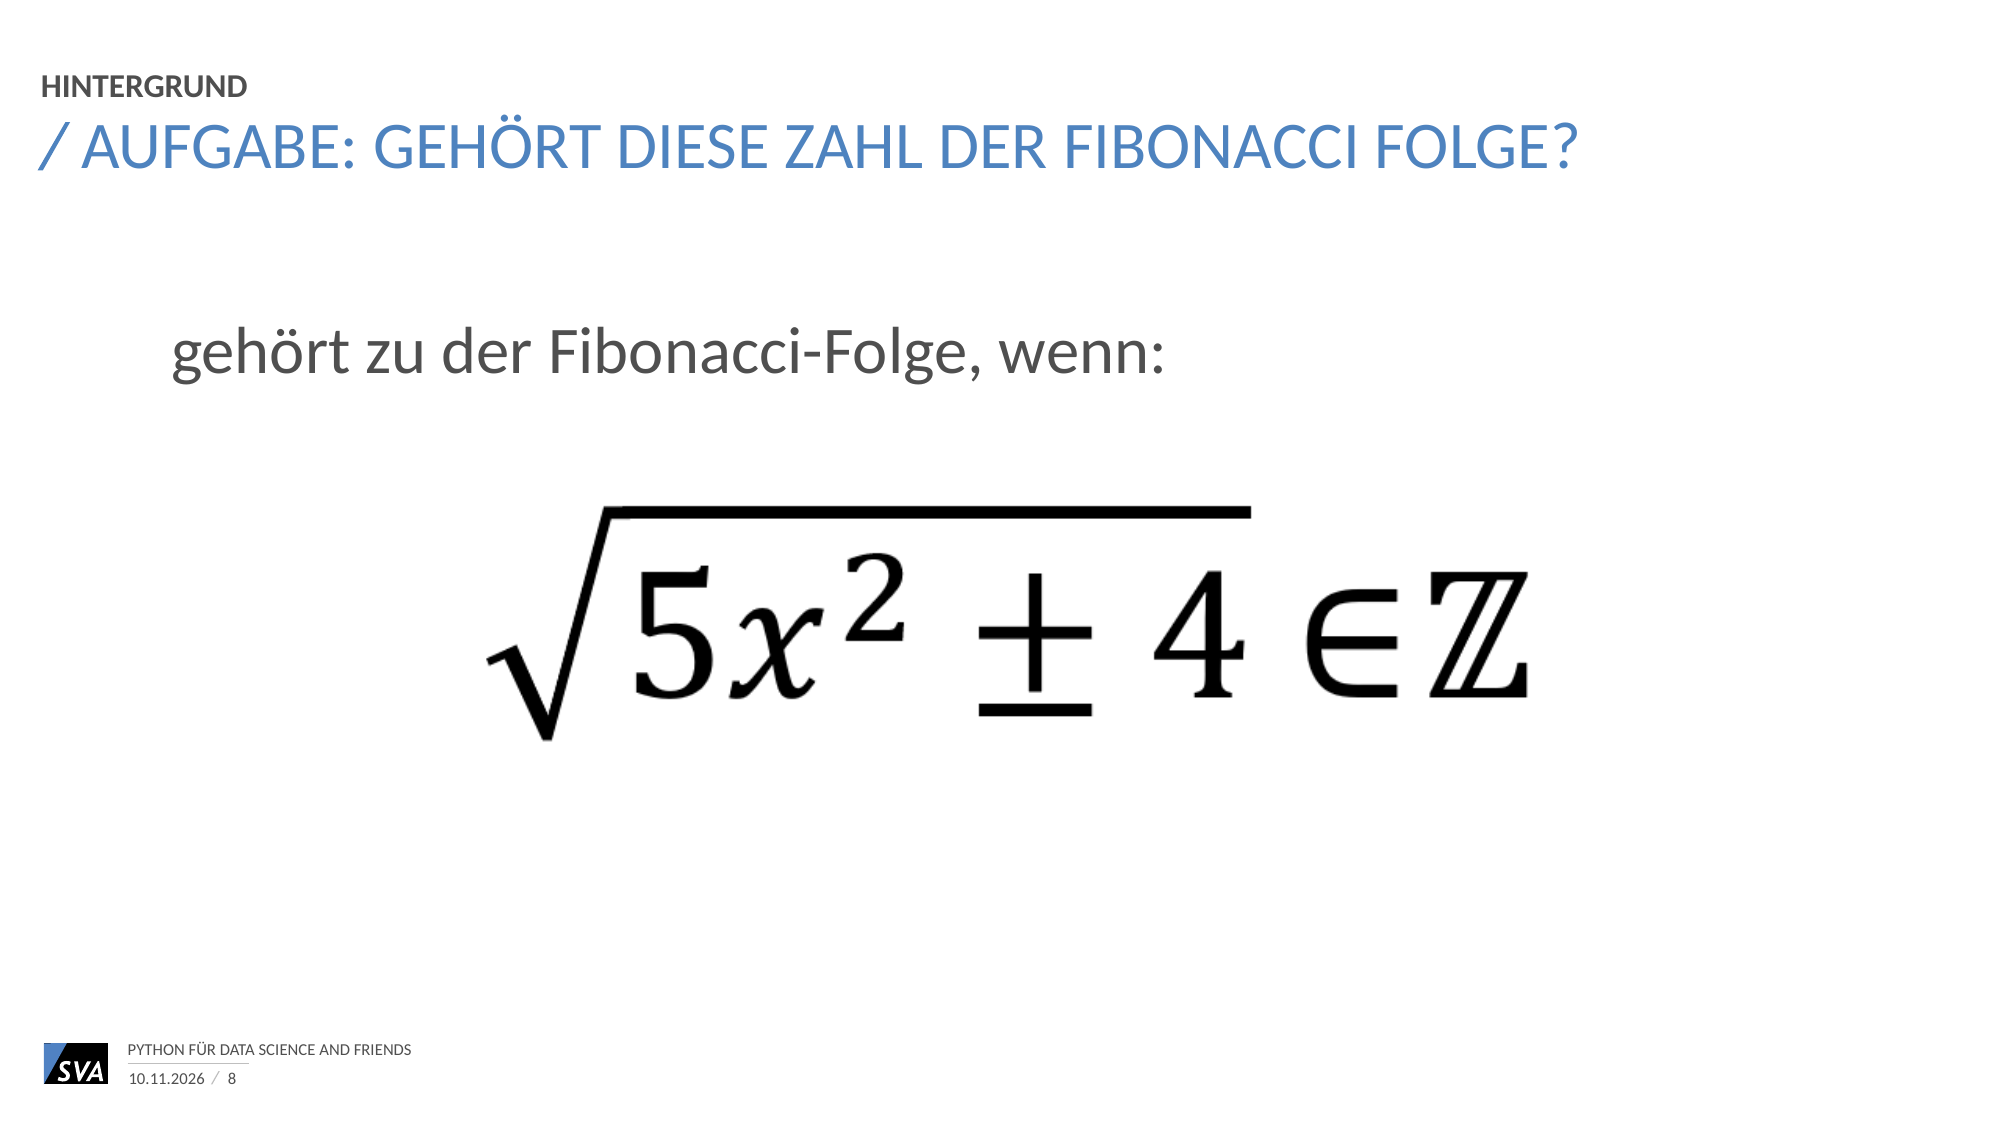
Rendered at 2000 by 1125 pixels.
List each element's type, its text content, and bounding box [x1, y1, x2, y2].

footer Python für Data Science and Friends [127, 1041, 1297, 1059]
subtitle Hintergrund [40, 63, 1652, 105]
slide_number 8 [227, 1068, 261, 1087]
picture [409, 395, 1611, 842]
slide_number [128, 1068, 207, 1087]
title Aufgabe: gehört diese Zahl der fibonacci folge? [37, 107, 1957, 250]
